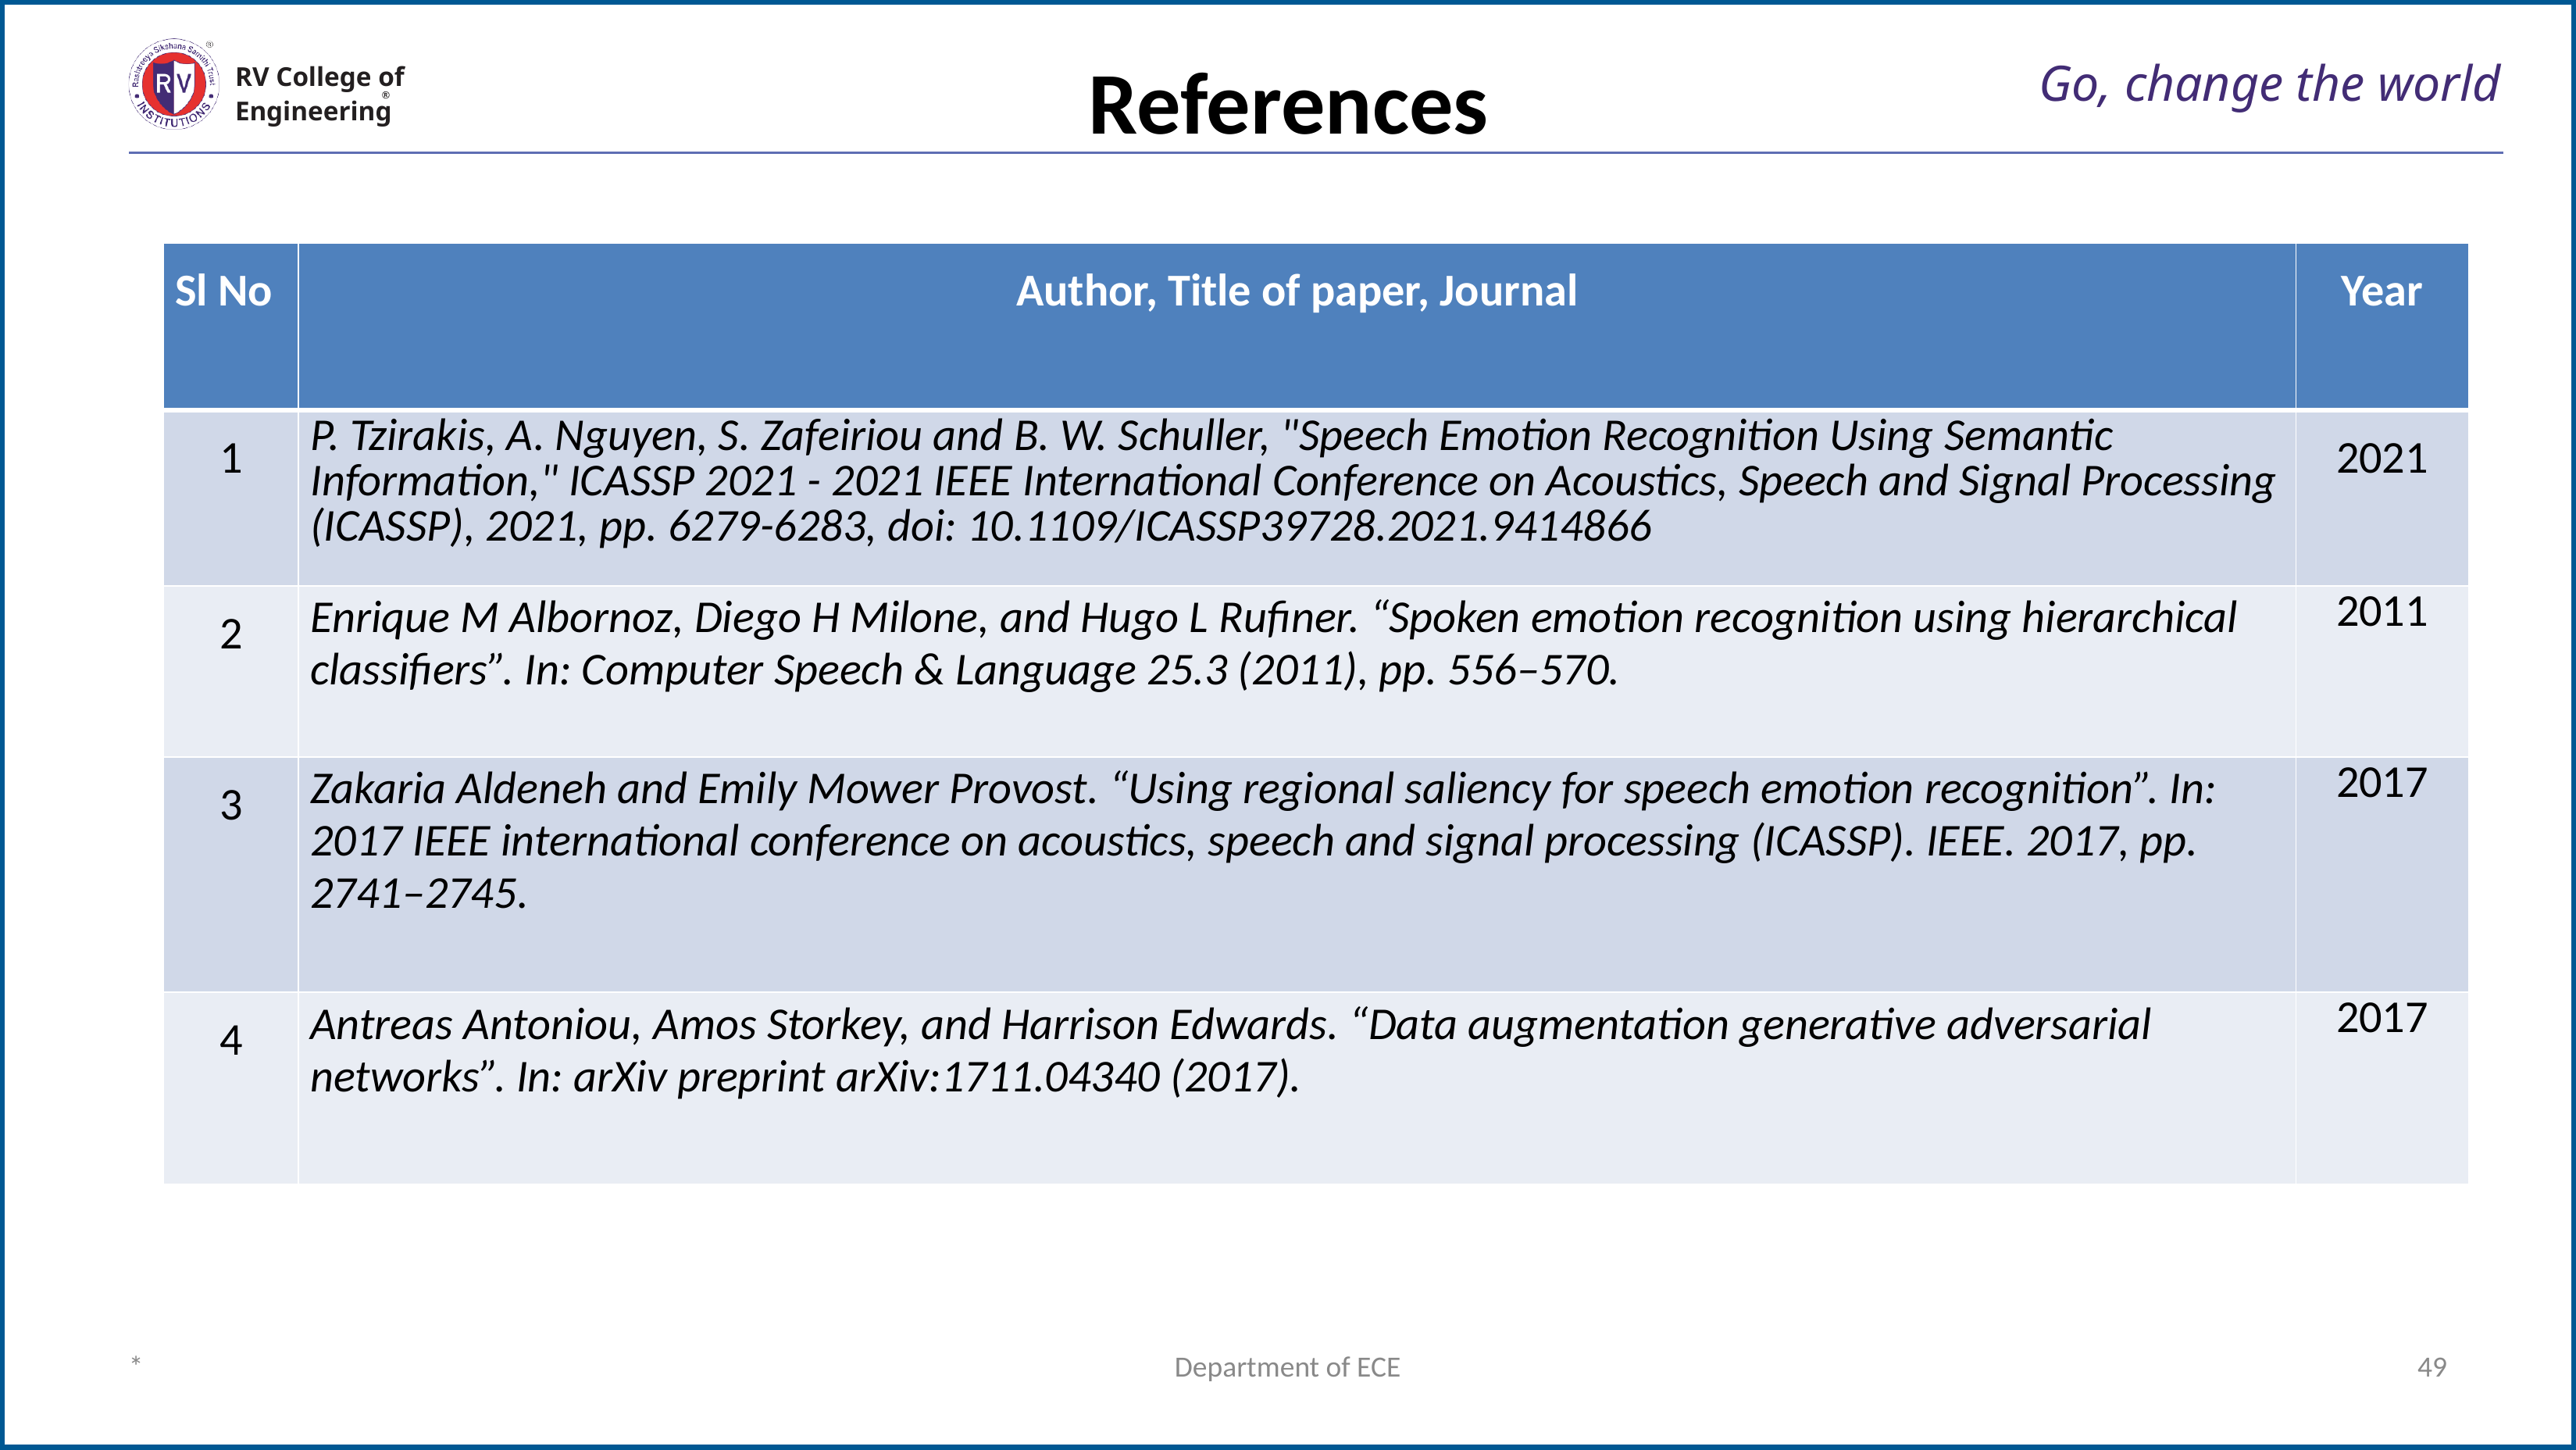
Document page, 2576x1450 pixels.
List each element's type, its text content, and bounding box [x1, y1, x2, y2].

table_cell 2021 [2296, 412, 2468, 585]
table_cell 2017 [2296, 993, 2468, 1184]
table_cell Enrique M Albornoz, Diego H Milone, and Hugo L Rufiner. “Spoken emotion recognition using hierarchical classifiers”. In: Computer Speech & Language 25.3 (2011), pp. 556–570. [299, 587, 2296, 756]
table_cell 1 [164, 412, 298, 585]
table_cell 2017 [2296, 758, 2468, 991]
table_cell 2011 [2296, 587, 2468, 756]
table_cell Zakaria Aldeneh and Emily Mower Provost. “Using regional saliency for speech emotion recognition”. In: 2017 IEEE international conference on acoustics, speech and signal processing (ICASSP). IEEE. 2017, pp. 2741–2745. [299, 758, 2296, 991]
table_header Sl No [164, 244, 298, 408]
table_cell 4 [164, 993, 298, 1184]
table_cell 3 [164, 758, 298, 991]
title Go, change the world [2029, 52, 2502, 295]
text_box References [631, 45, 1944, 152]
text_box * [128, 1348, 722, 1384]
table_cell P. Tzirakis, A. Nguyen, S. Zafeiriou and B. W. Schuller, "Speech Emotion Recognition Using Semantic Information," ICASSP 2021 - 2021 IEEE International Conference on Acoustics, Speech and Signal Processing (ICASSP), 2021, pp. 6279-6283, doi: 10.1109/ICASSP39728.2021.9414866 [299, 412, 2296, 585]
table_header Year [2296, 244, 2468, 408]
table_cell Antreas Antoniou, Amos Storkey, and Harrison Edwards. “Data augmentation generative adversarial networks”. In: arXiv preprint arXiv:1711.04340 (2017). [299, 993, 2296, 1184]
text_box RV College of Engineering [233, 55, 409, 127]
table_cell 2 [164, 587, 298, 756]
text_box [128, 38, 219, 130]
text_box [0, 0, 2576, 1450]
table_header Author, Title of paper, Journal [299, 244, 2296, 408]
text_box Department of ECE [876, 1348, 1700, 1384]
text_box 49 [1854, 1348, 2447, 1384]
